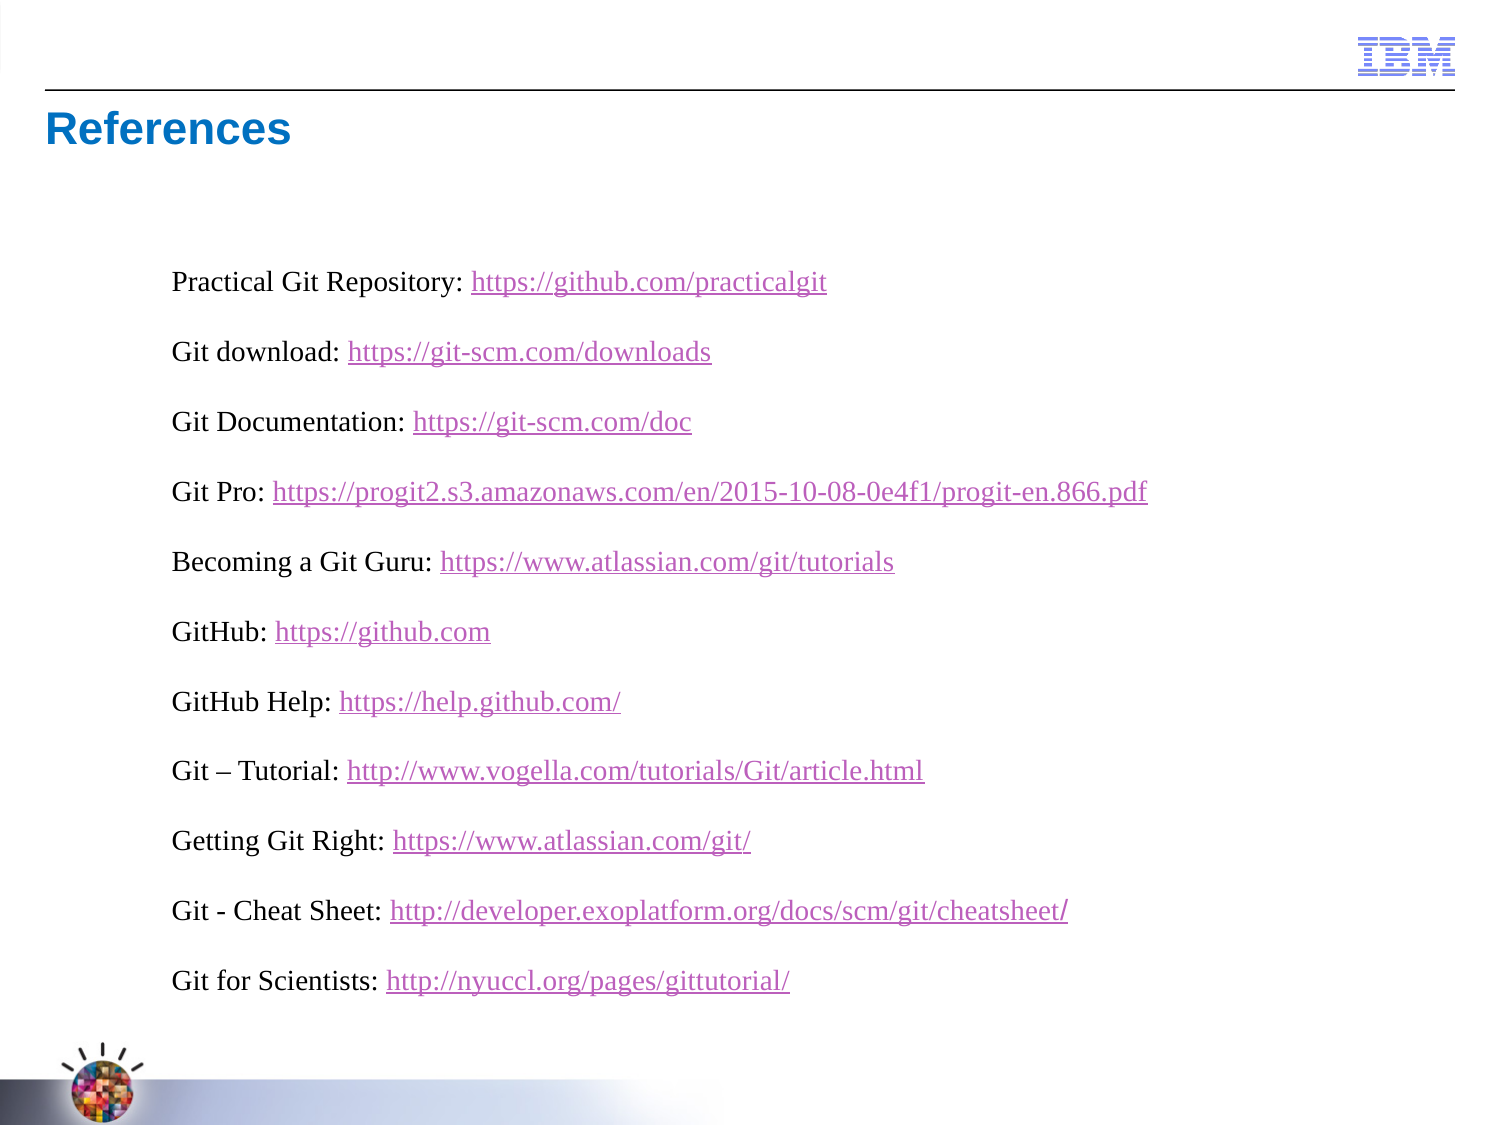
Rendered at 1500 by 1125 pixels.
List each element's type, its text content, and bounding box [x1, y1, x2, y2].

text_box Practical Git Repository: https://github.com/practicalgit Git download: https://git-scm.com/downloads Git Documentation: https://git-scm.com/doc Git Pro: https://progit2.s3.amazonaws.com/en/2015-10-08-0e4f1/progit-en.866.pdf Becoming a Git Guru: https://www.atlassian.com/git/tutorials GitHub: https://github.com GitHub Help: https://help.github.com/ Git – Tutorial: http://www.vogella.com/tutorials/Git/article.html Getting Git Right: https://www.atlassian.com/git/ Git - Cheat Sheet: http://developer.exoplatform.org/docs/scm/git/cheatsheet/ Git for Scientists: http://nyuccl.org/pages/gittutorial/ [156, 254, 1330, 1004]
picture [1358, 37, 1455, 76]
title References [29, 97, 1456, 160]
picture [0, 1041, 724, 1125]
